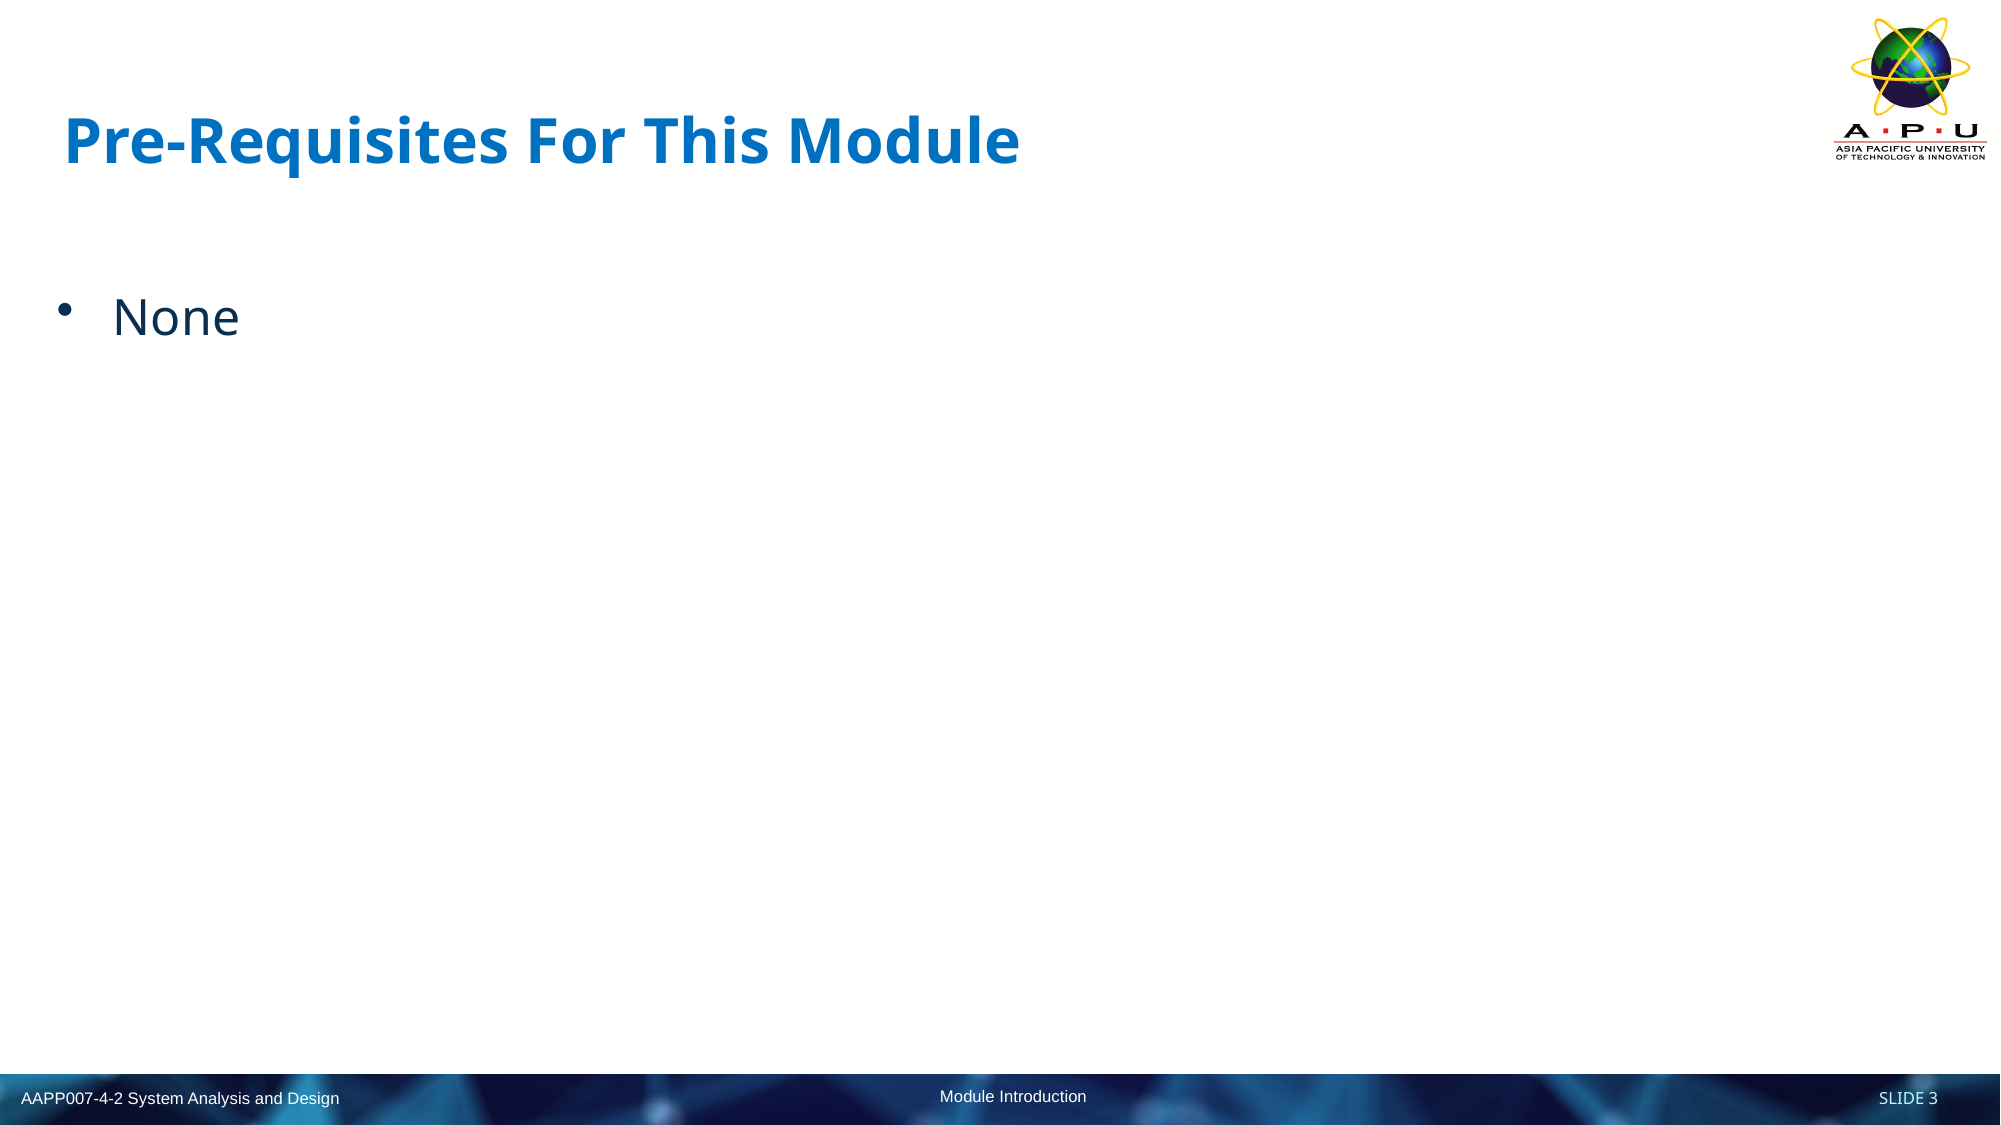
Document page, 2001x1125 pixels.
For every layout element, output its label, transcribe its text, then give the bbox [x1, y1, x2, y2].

title Pre-Requisites For This Module [48, 45, 1764, 233]
list None [41, 278, 1969, 1021]
picture [1822, 0, 2000, 178]
picture [0, 1074, 2000, 1125]
